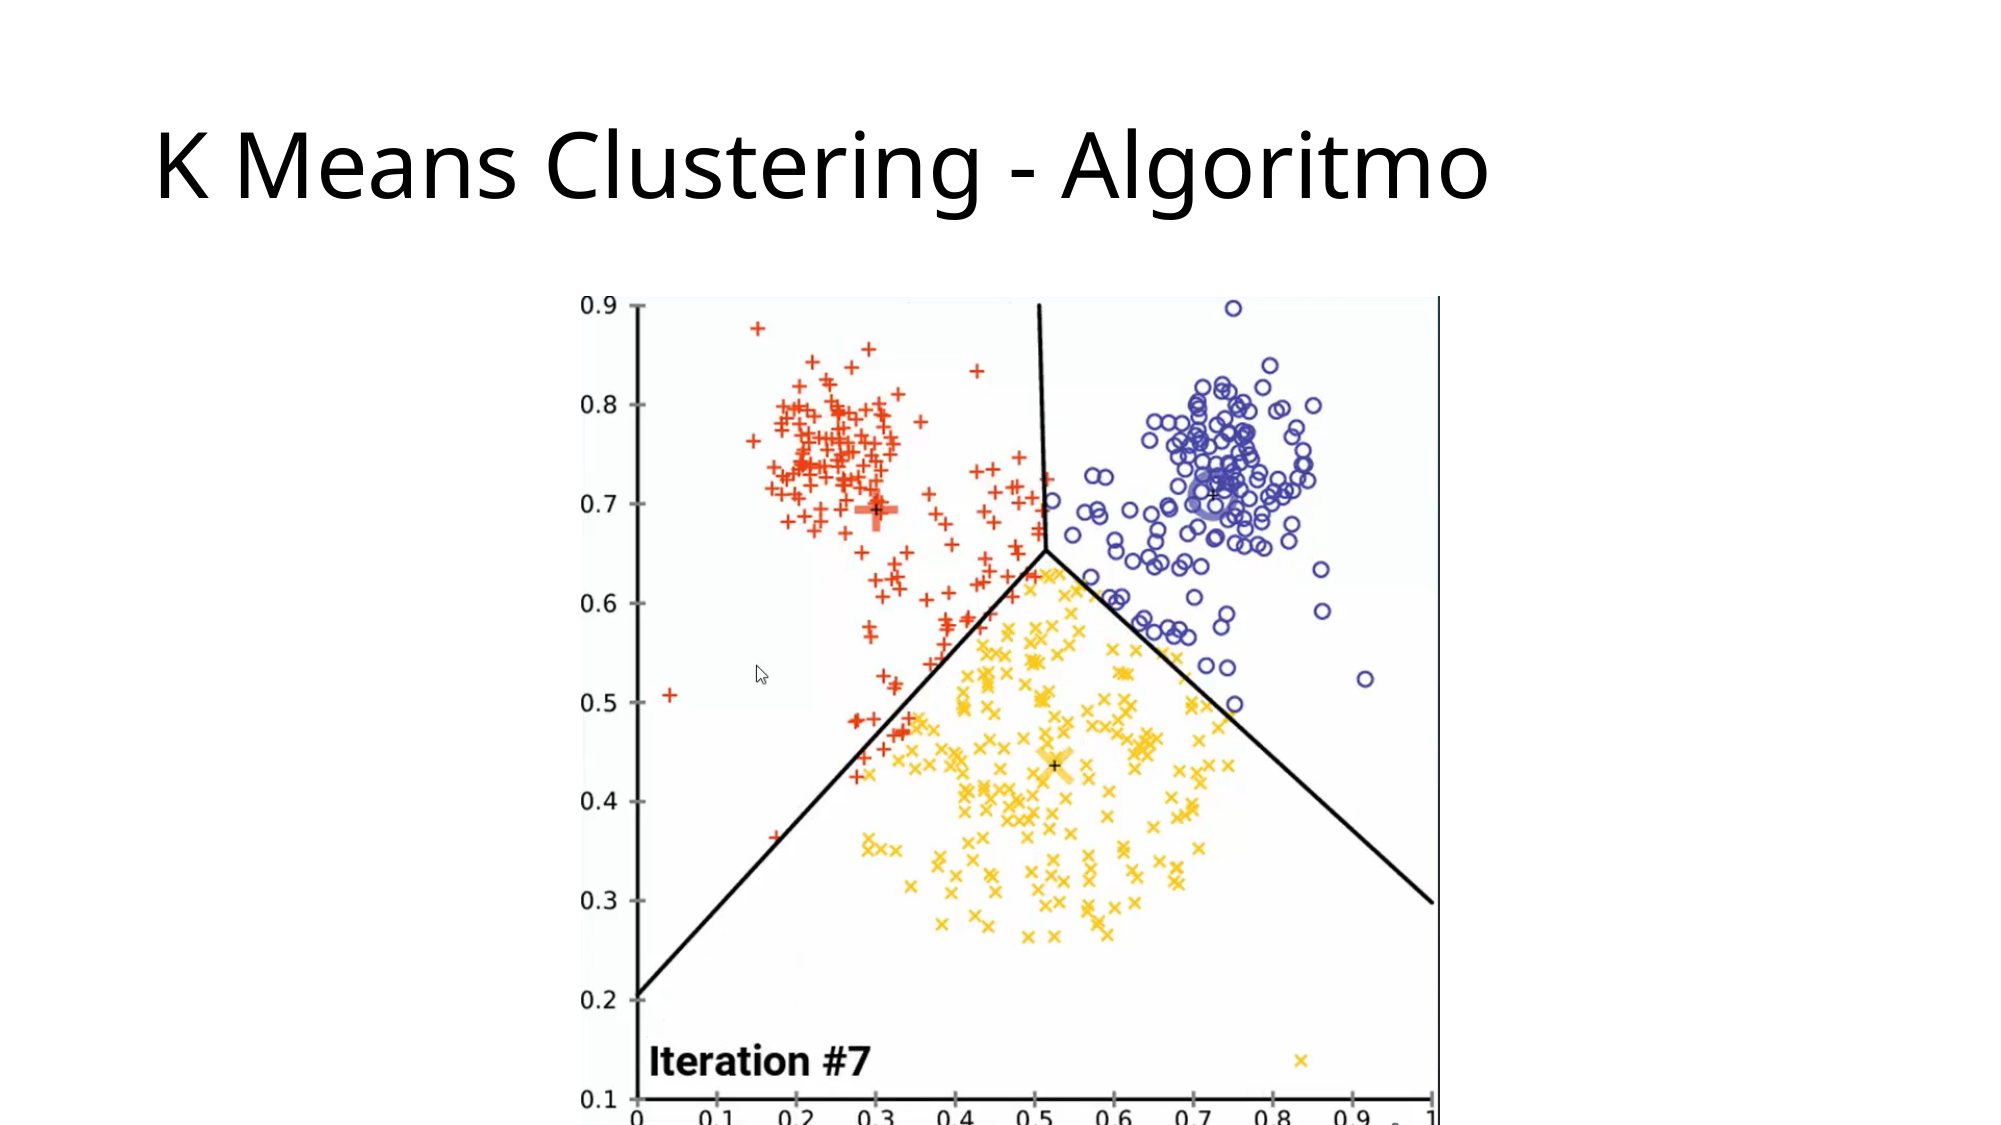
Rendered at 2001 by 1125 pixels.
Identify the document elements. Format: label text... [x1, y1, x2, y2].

title K Means Clustering - Algoritmo [137, 59, 1863, 278]
picture [581, 296, 1440, 1125]
